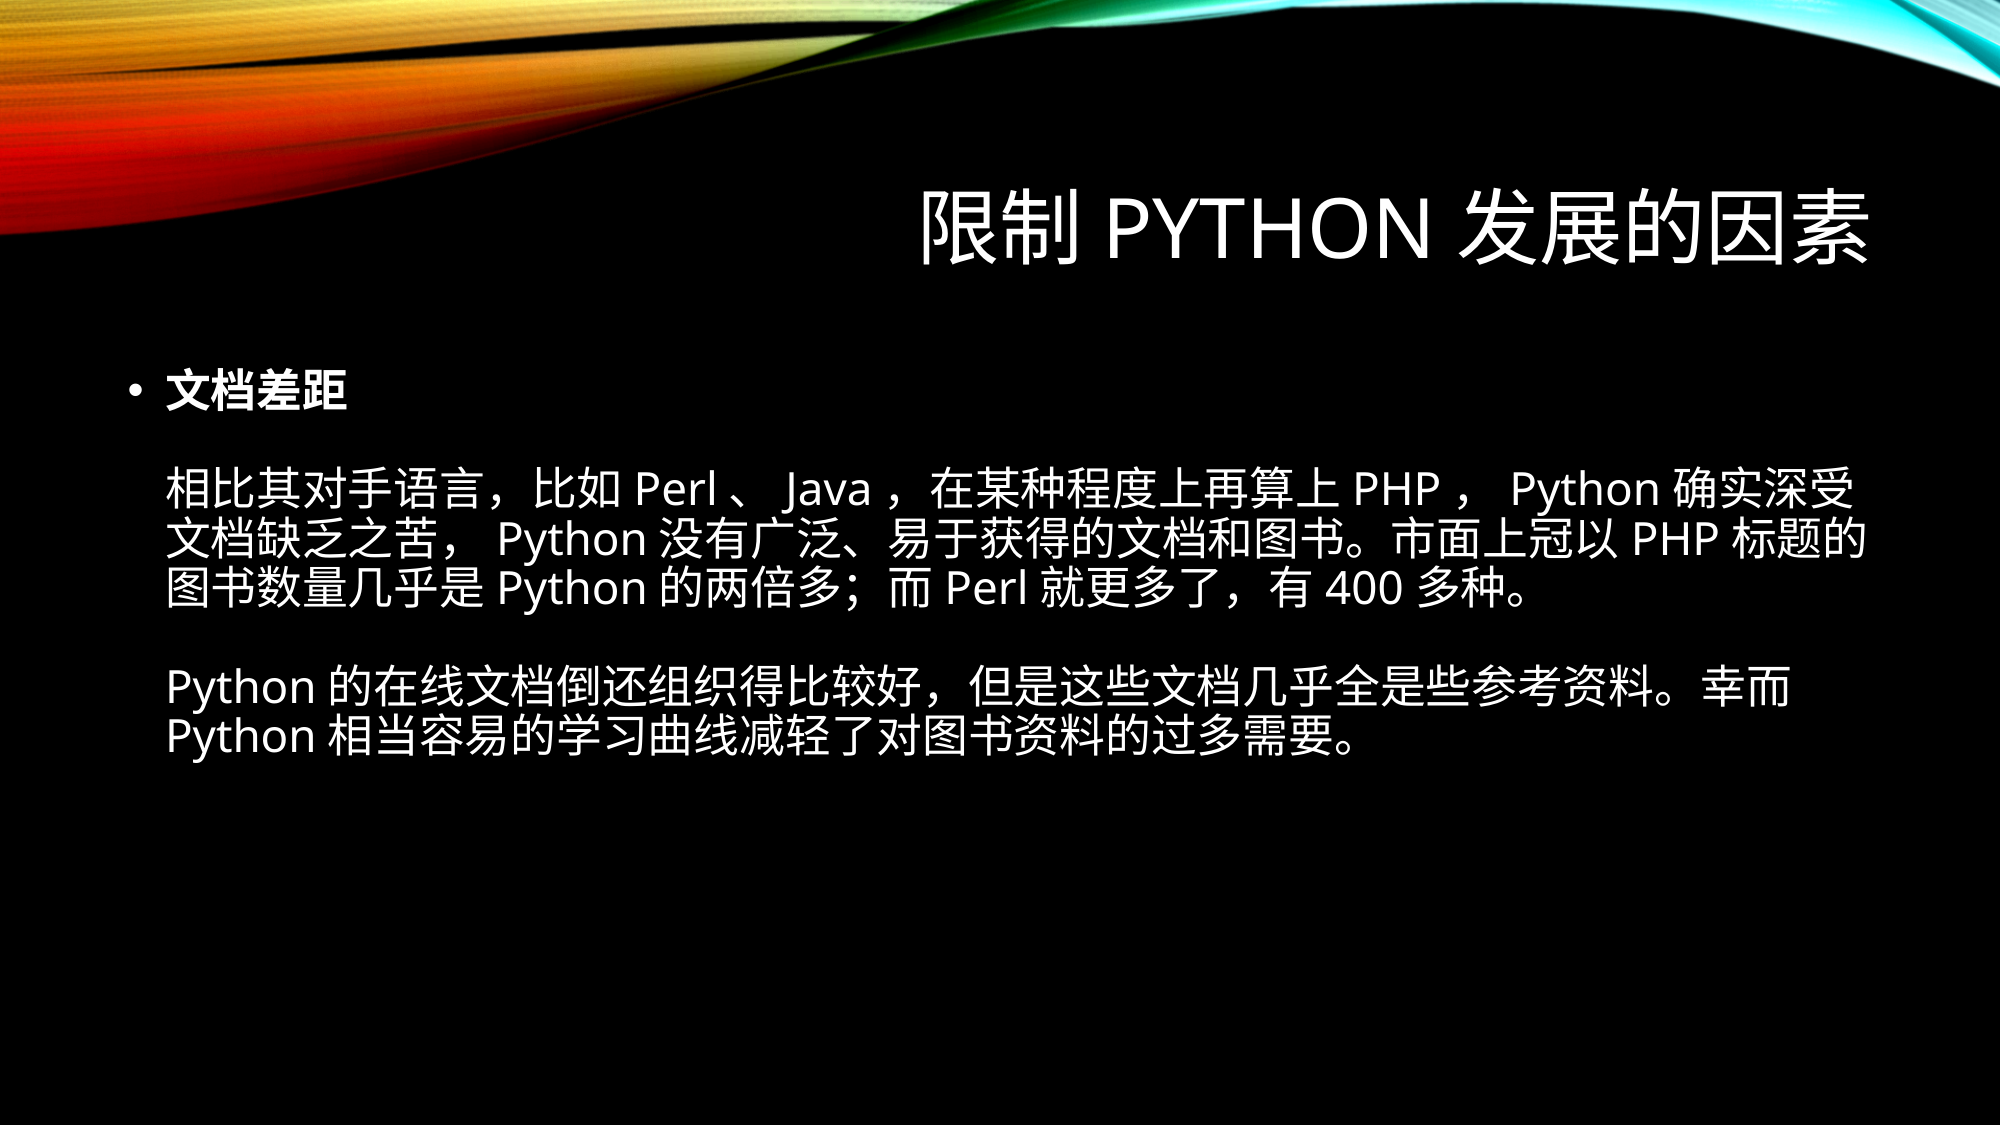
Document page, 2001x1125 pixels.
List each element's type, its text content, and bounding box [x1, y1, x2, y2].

title 限制Python发展的因素 [474, 125, 1888, 338]
picture [0, 0, 2000, 237]
list 文档差距 相比其对手语言，比如Perl、Java，在某种程度上再算上PHP，Python确实深受文档缺乏之苦，Python没有广泛、易于获得的文档和图书。市面上冠以PHP标题的图书数量几乎是Python的两倍多；而Perl就更多了，有400多种。 Python的在线文档倒还组织得比较好，但是这些文档几乎全是些参考资料。幸而Python相当容易的学习曲线减轻了对图书资料的过多需要。 [112, 360, 1888, 1021]
